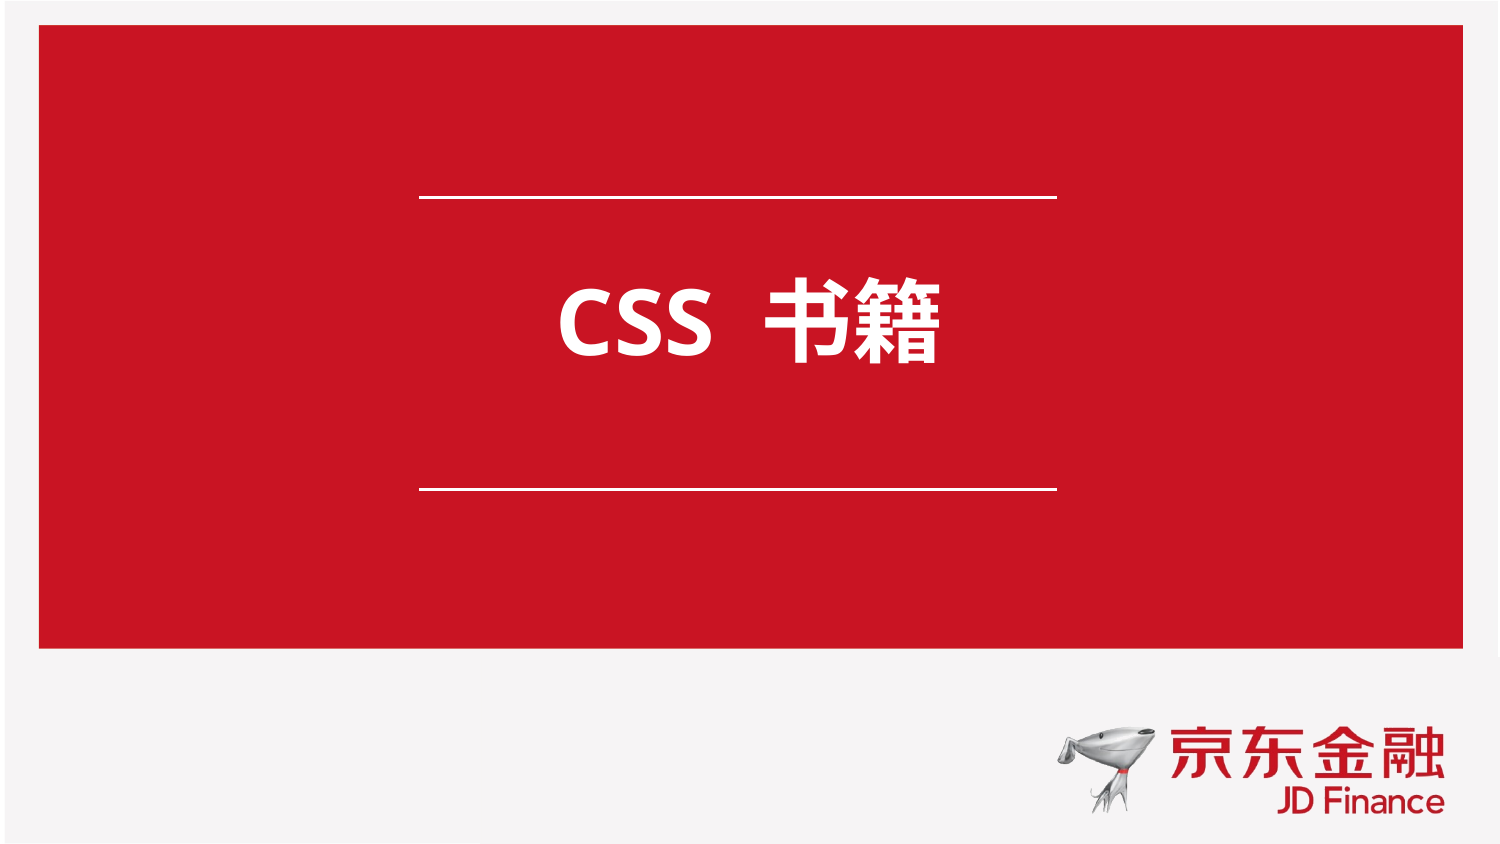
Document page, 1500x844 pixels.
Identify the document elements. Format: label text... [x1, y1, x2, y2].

picture [0, 0, 1500, 844]
text_box CSS 书籍 [371, 256, 1128, 382]
